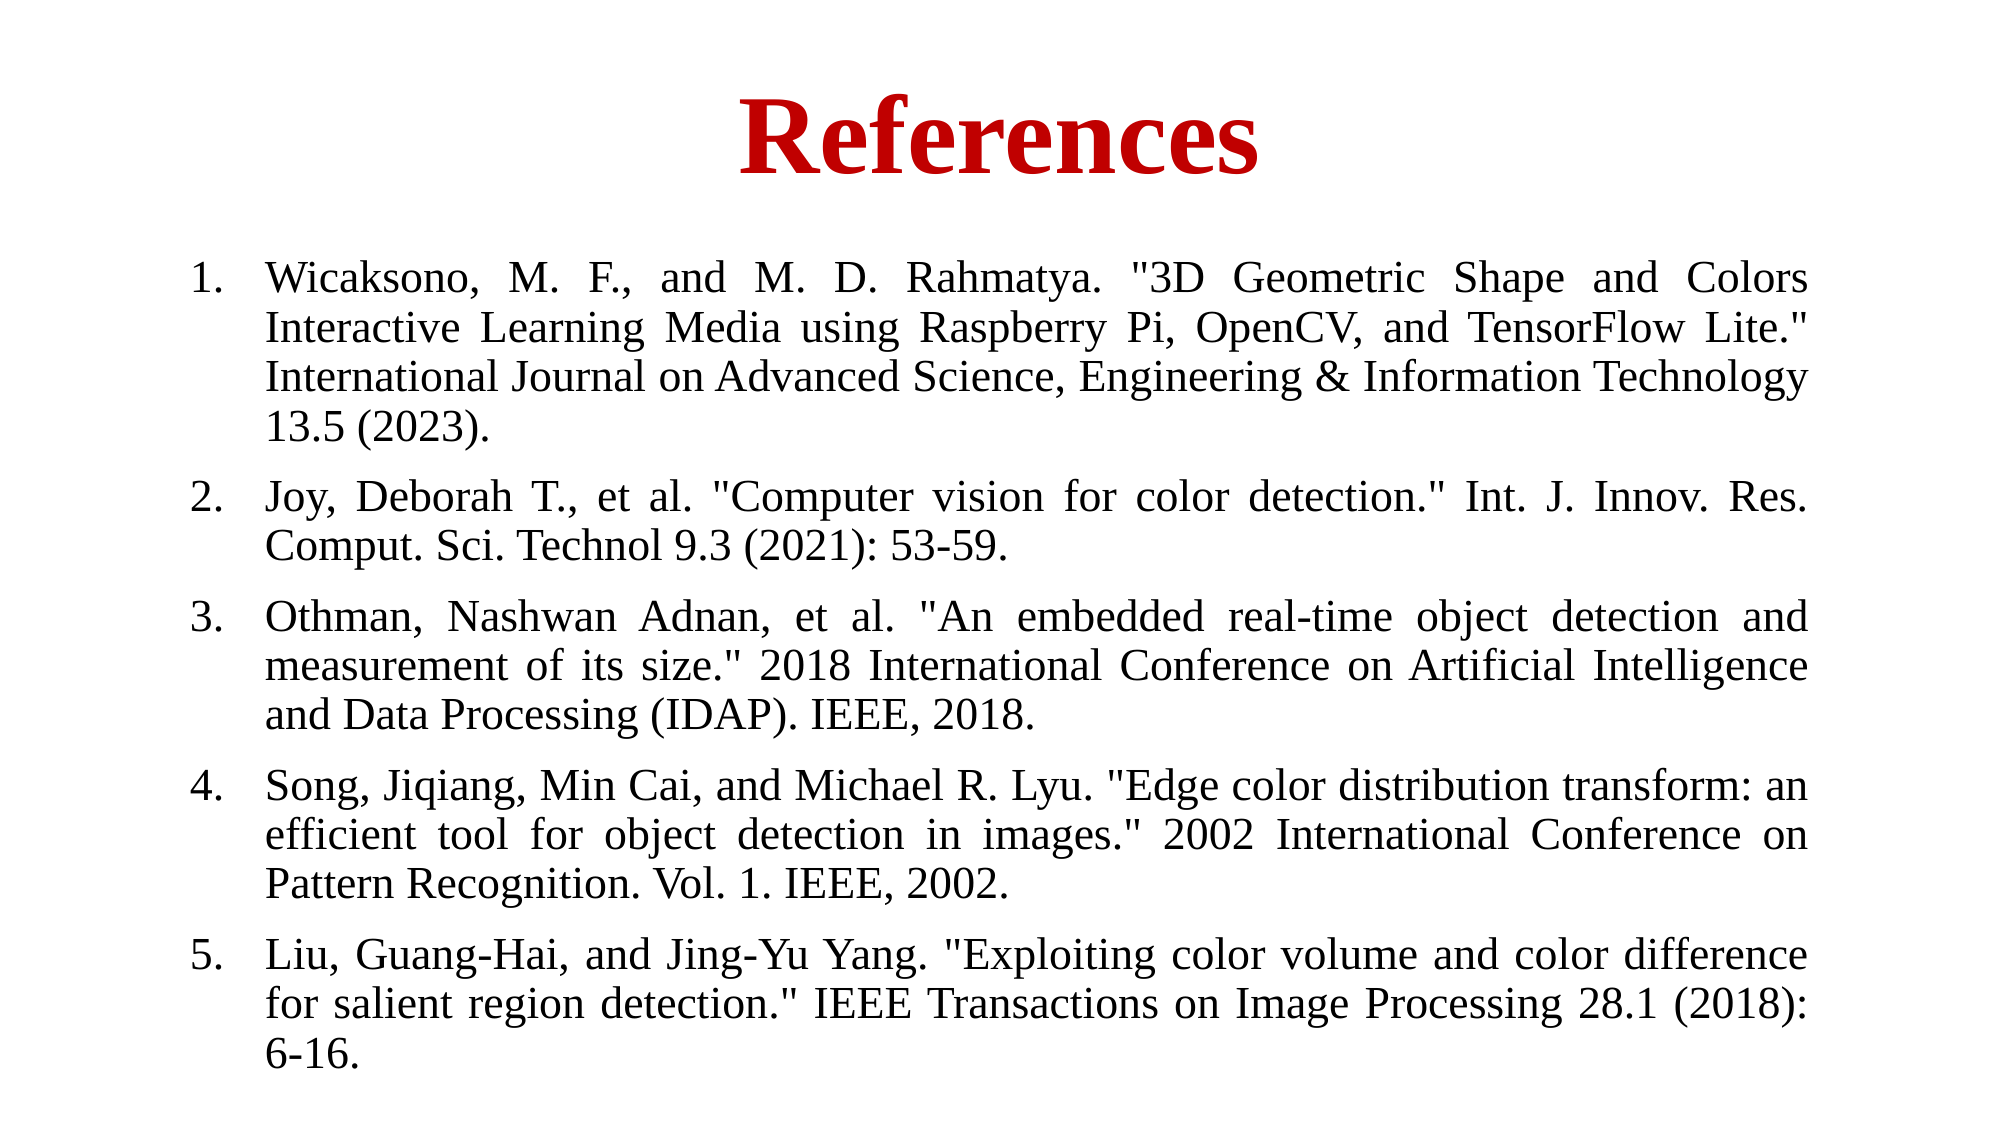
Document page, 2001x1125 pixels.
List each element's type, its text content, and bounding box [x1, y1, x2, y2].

list Wicaksono, M. F., and M. D. Rahmatya. "3D Geometric Shape and Colors Interactive Learning Media using Raspberry Pi, OpenCV, and TensorFlow Lite." International Journal on Advanced Science, Engineering & Information Technology 13.5 (2023). Joy, Deborah T., et al. "Computer vision for color detection." Int. J. Innov. Res. Comput. Sci. Technol 9.3 (2021): 53-59. Othman, Nashwan Adnan, et al. "An embedded real-time object detection and measurement of its size." 2018 International Conference on Artificial Intelligence and Data Processing (IDAP). IEEE, 2018. Song, Jiqiang, Min Cai, and Michael R. Lyu. "Edge color distribution transform: an efficient tool for object detection in images." 2002 International Conference on Pattern Recognition. Vol. 1. IEEE, 2002. Liu, Guang-Hai, and Jing-Yu Yang. "Exploiting color volume and color difference for salient region detection." IEEE Transactions on Image Processing 28.1 (2018): 6-16. [174, 245, 1825, 976]
title References [137, 28, 1863, 246]
